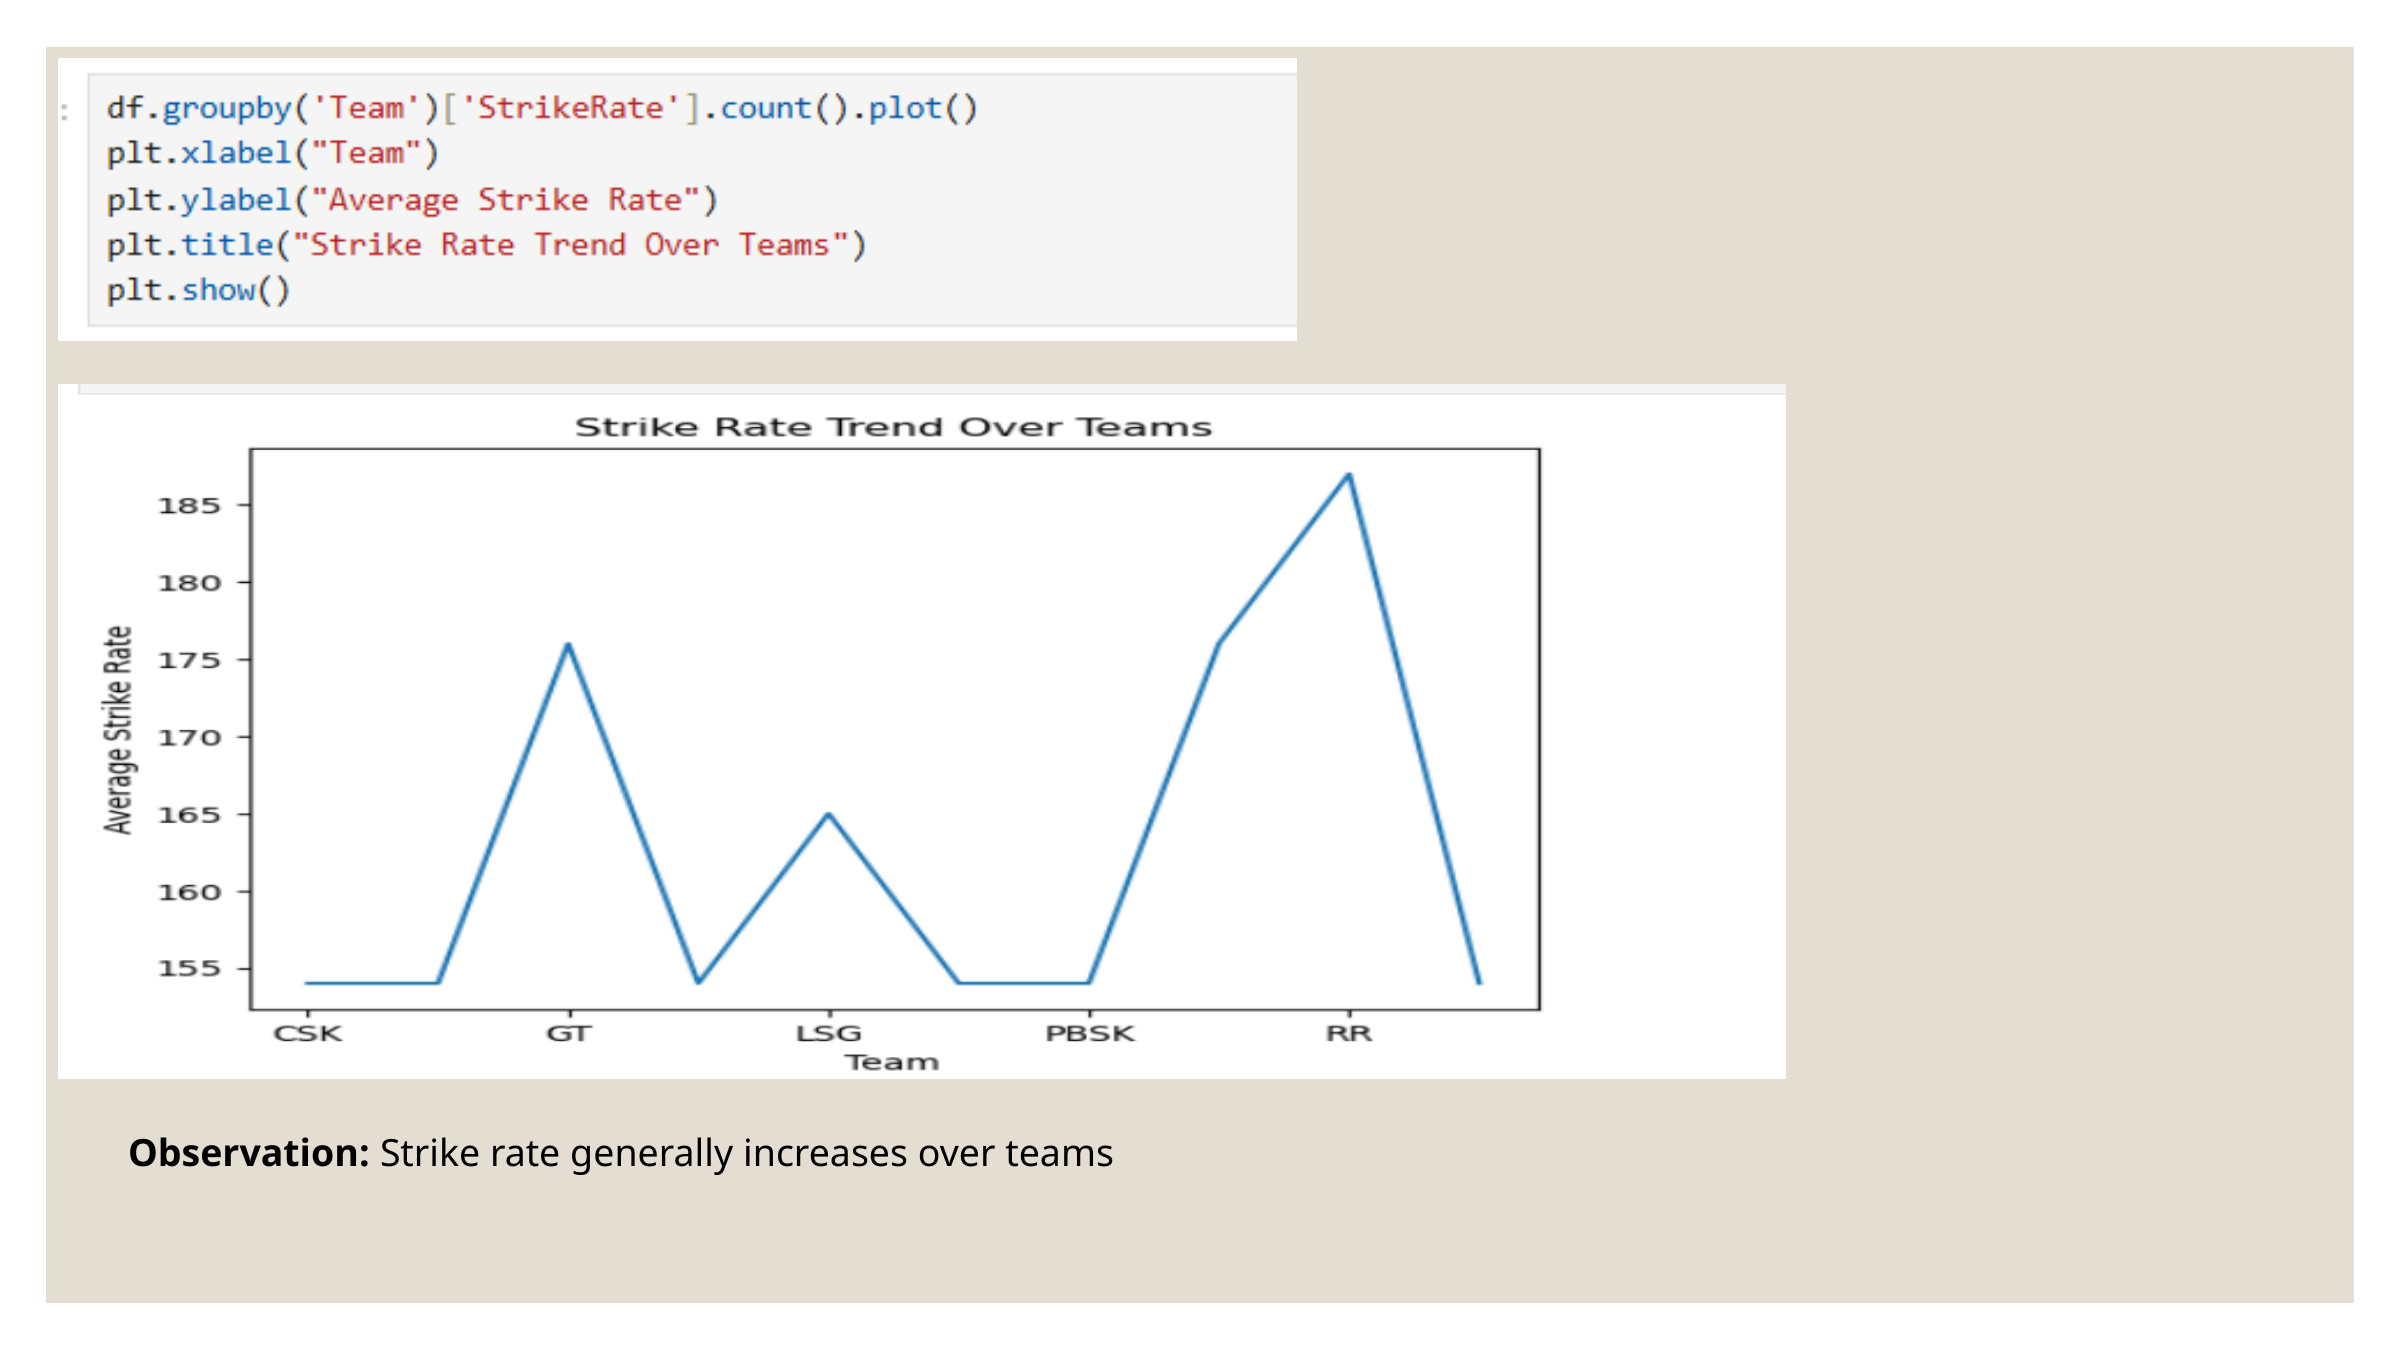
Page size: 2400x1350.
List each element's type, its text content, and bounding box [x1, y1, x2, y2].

picture [58, 384, 1786, 1079]
picture [58, 58, 1297, 341]
text_box Observation: Strike rate generally increases over teams [113, 1122, 1526, 1227]
